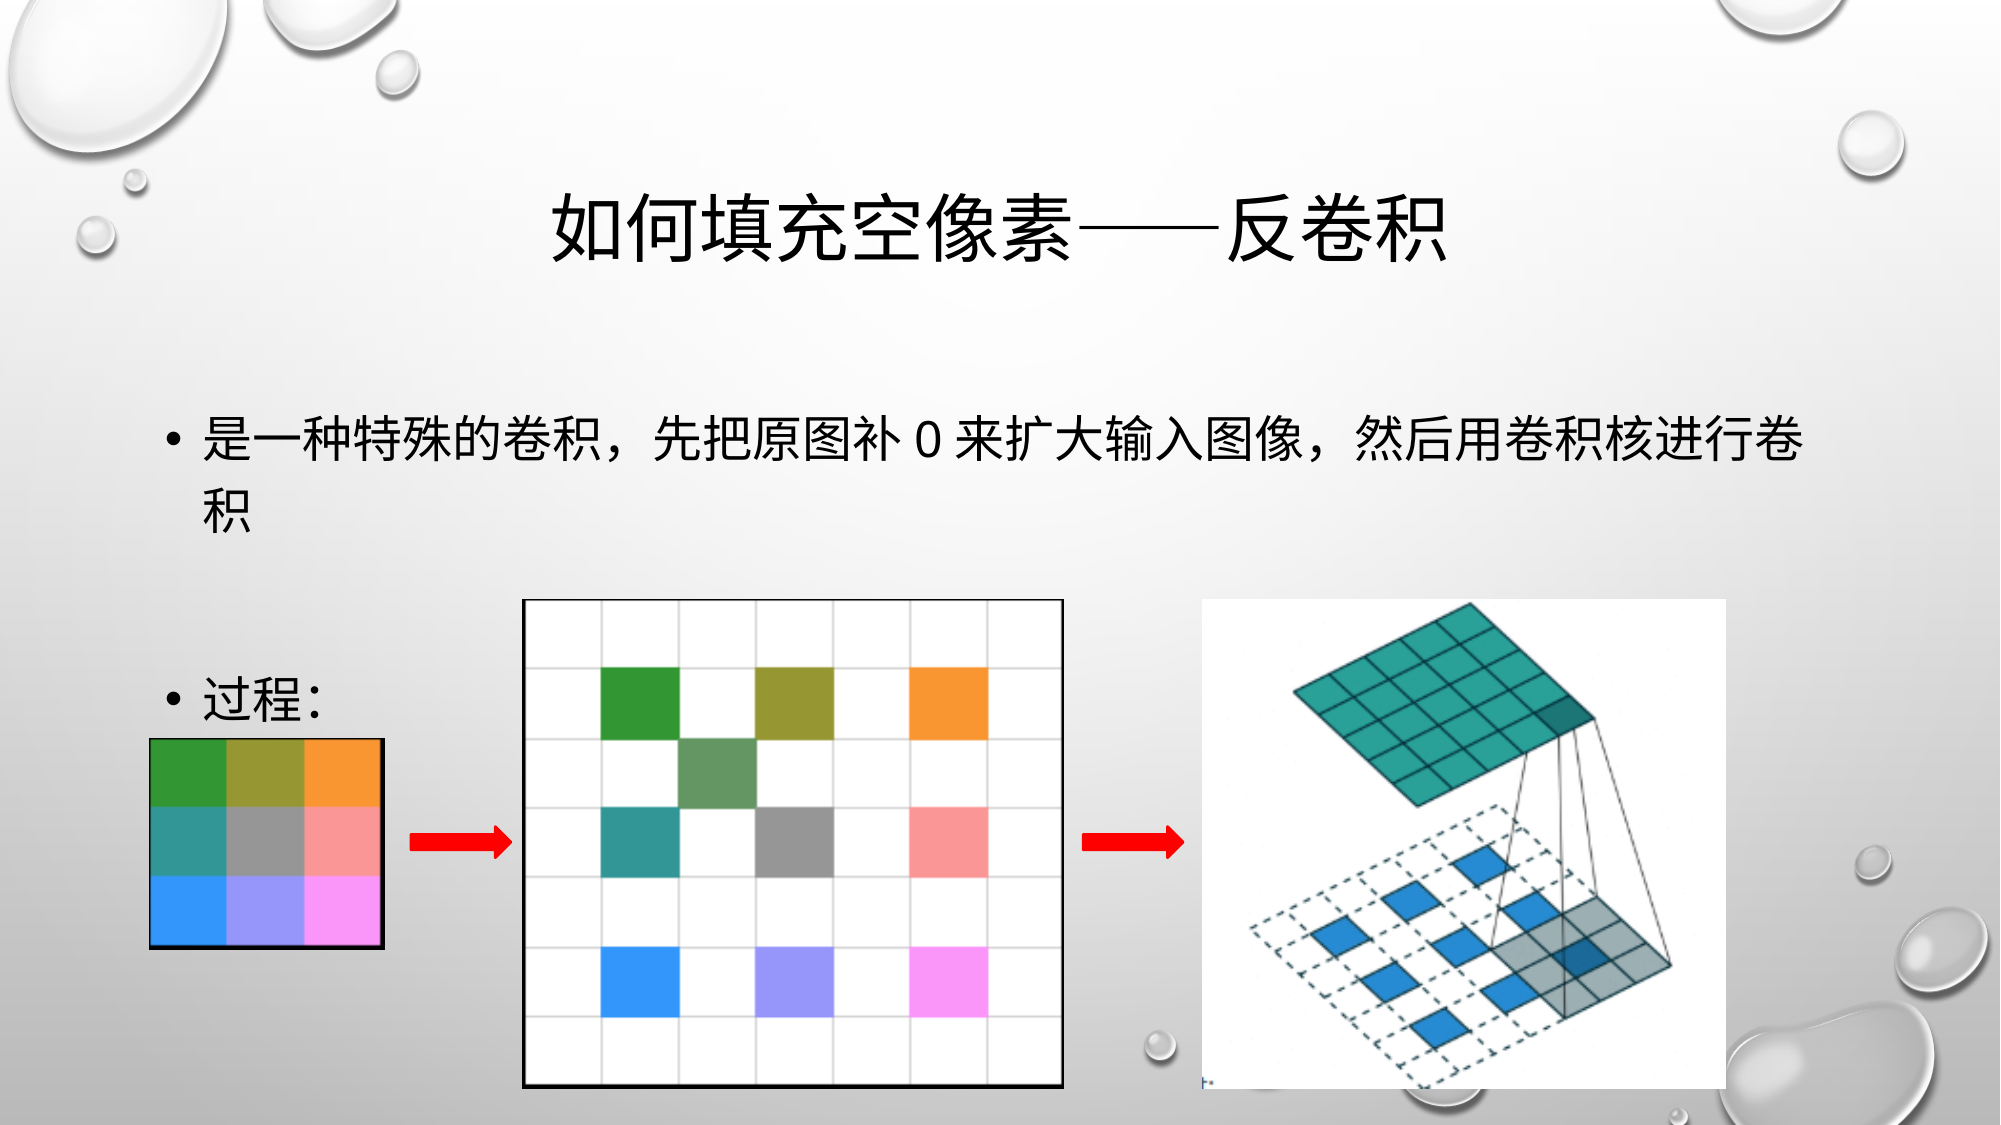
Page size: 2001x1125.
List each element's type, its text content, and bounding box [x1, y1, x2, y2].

list 是一种特殊的卷积，先把原图补0来扩大输入图像，然后用卷积核进行卷积 过程： [149, 388, 1850, 1002]
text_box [149, 599, 1726, 1089]
title 如何填充空像素——反卷积 [149, 101, 1851, 364]
picture [0, 0, 2000, 1125]
